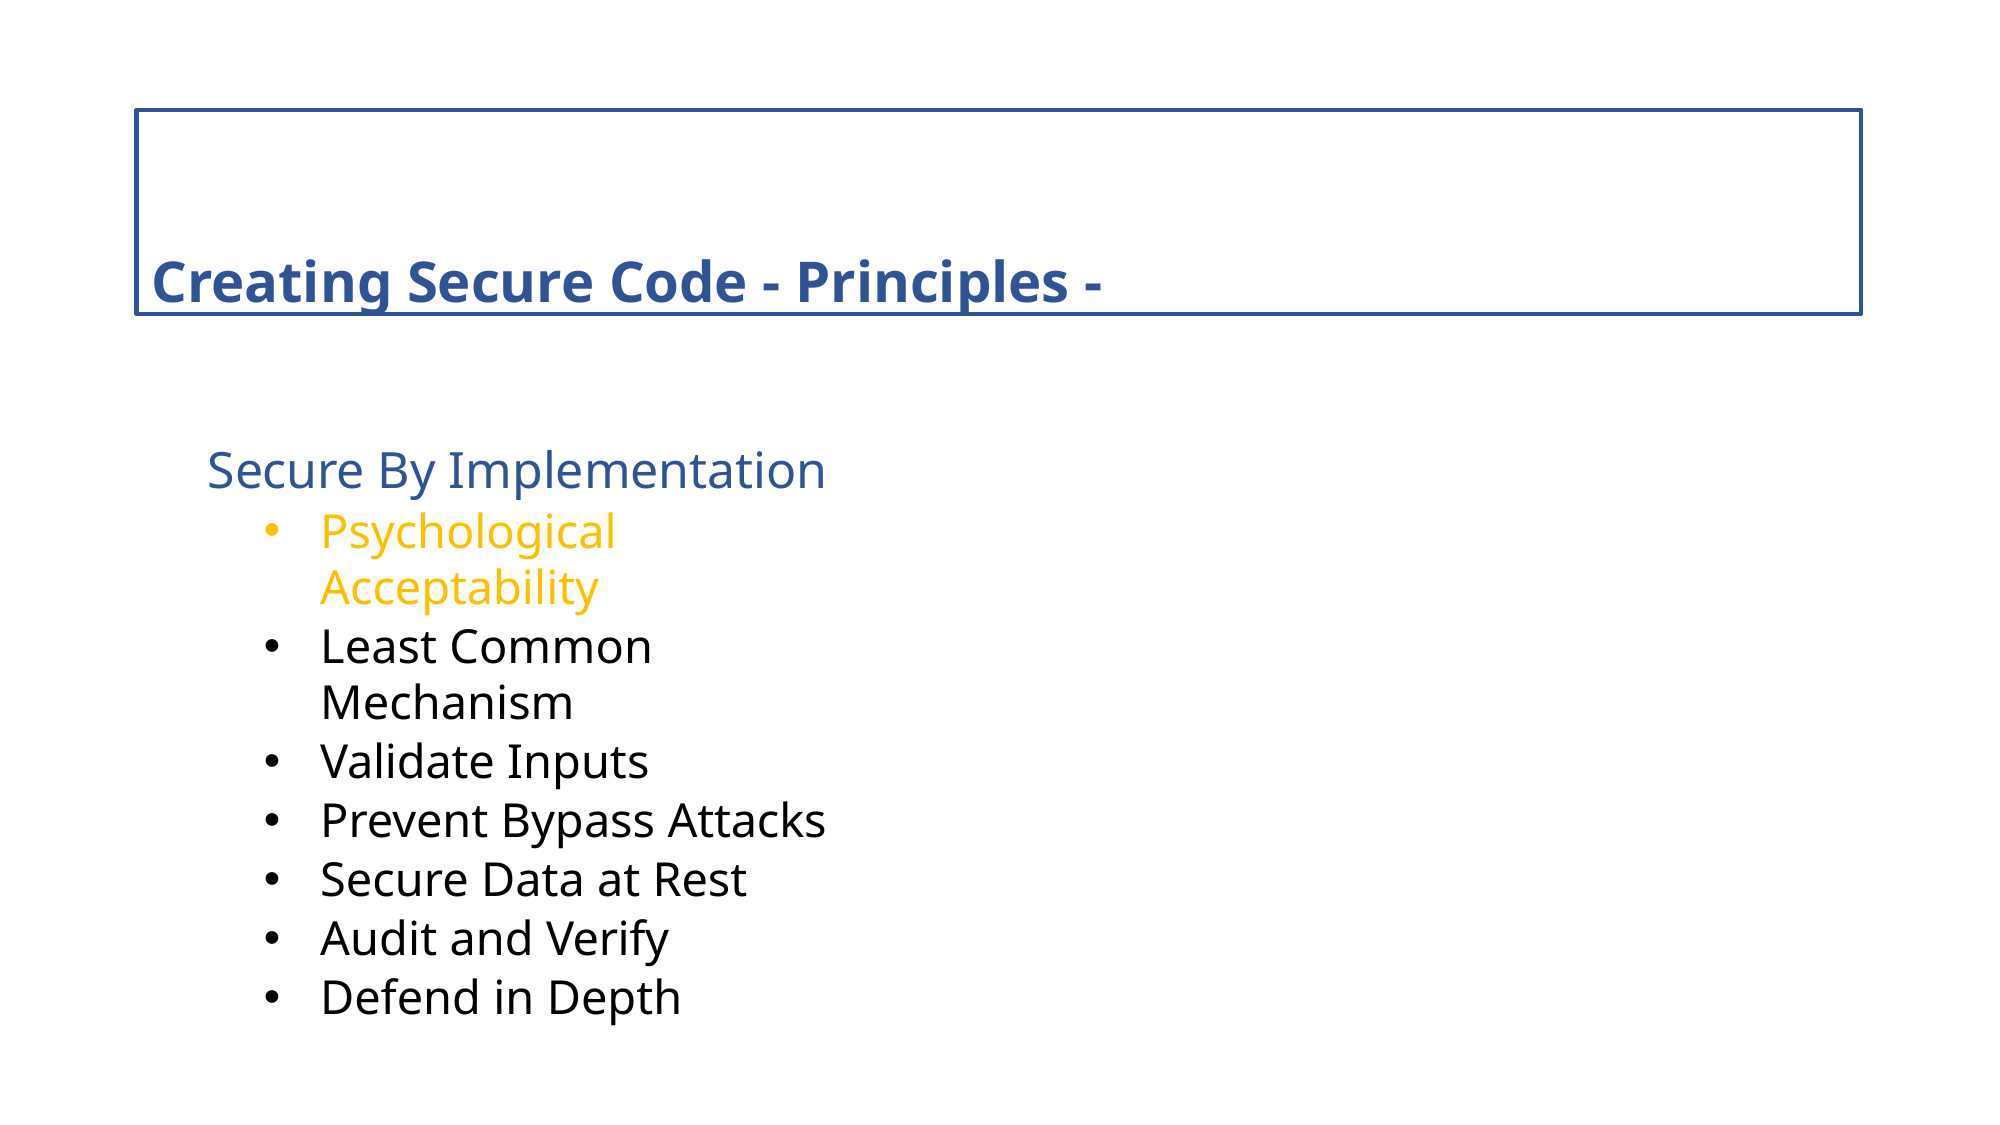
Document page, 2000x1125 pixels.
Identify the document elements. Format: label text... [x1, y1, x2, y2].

text_box Secure By Implementation Psychological Acceptability Least Common Mechanism Validate Inputs Prevent Bypass Attacks Secure Data at Rest Audit and Verify Defend in Depth [205, 436, 876, 1024]
title Creating Secure Code - Principles - [136, 109, 1862, 314]
